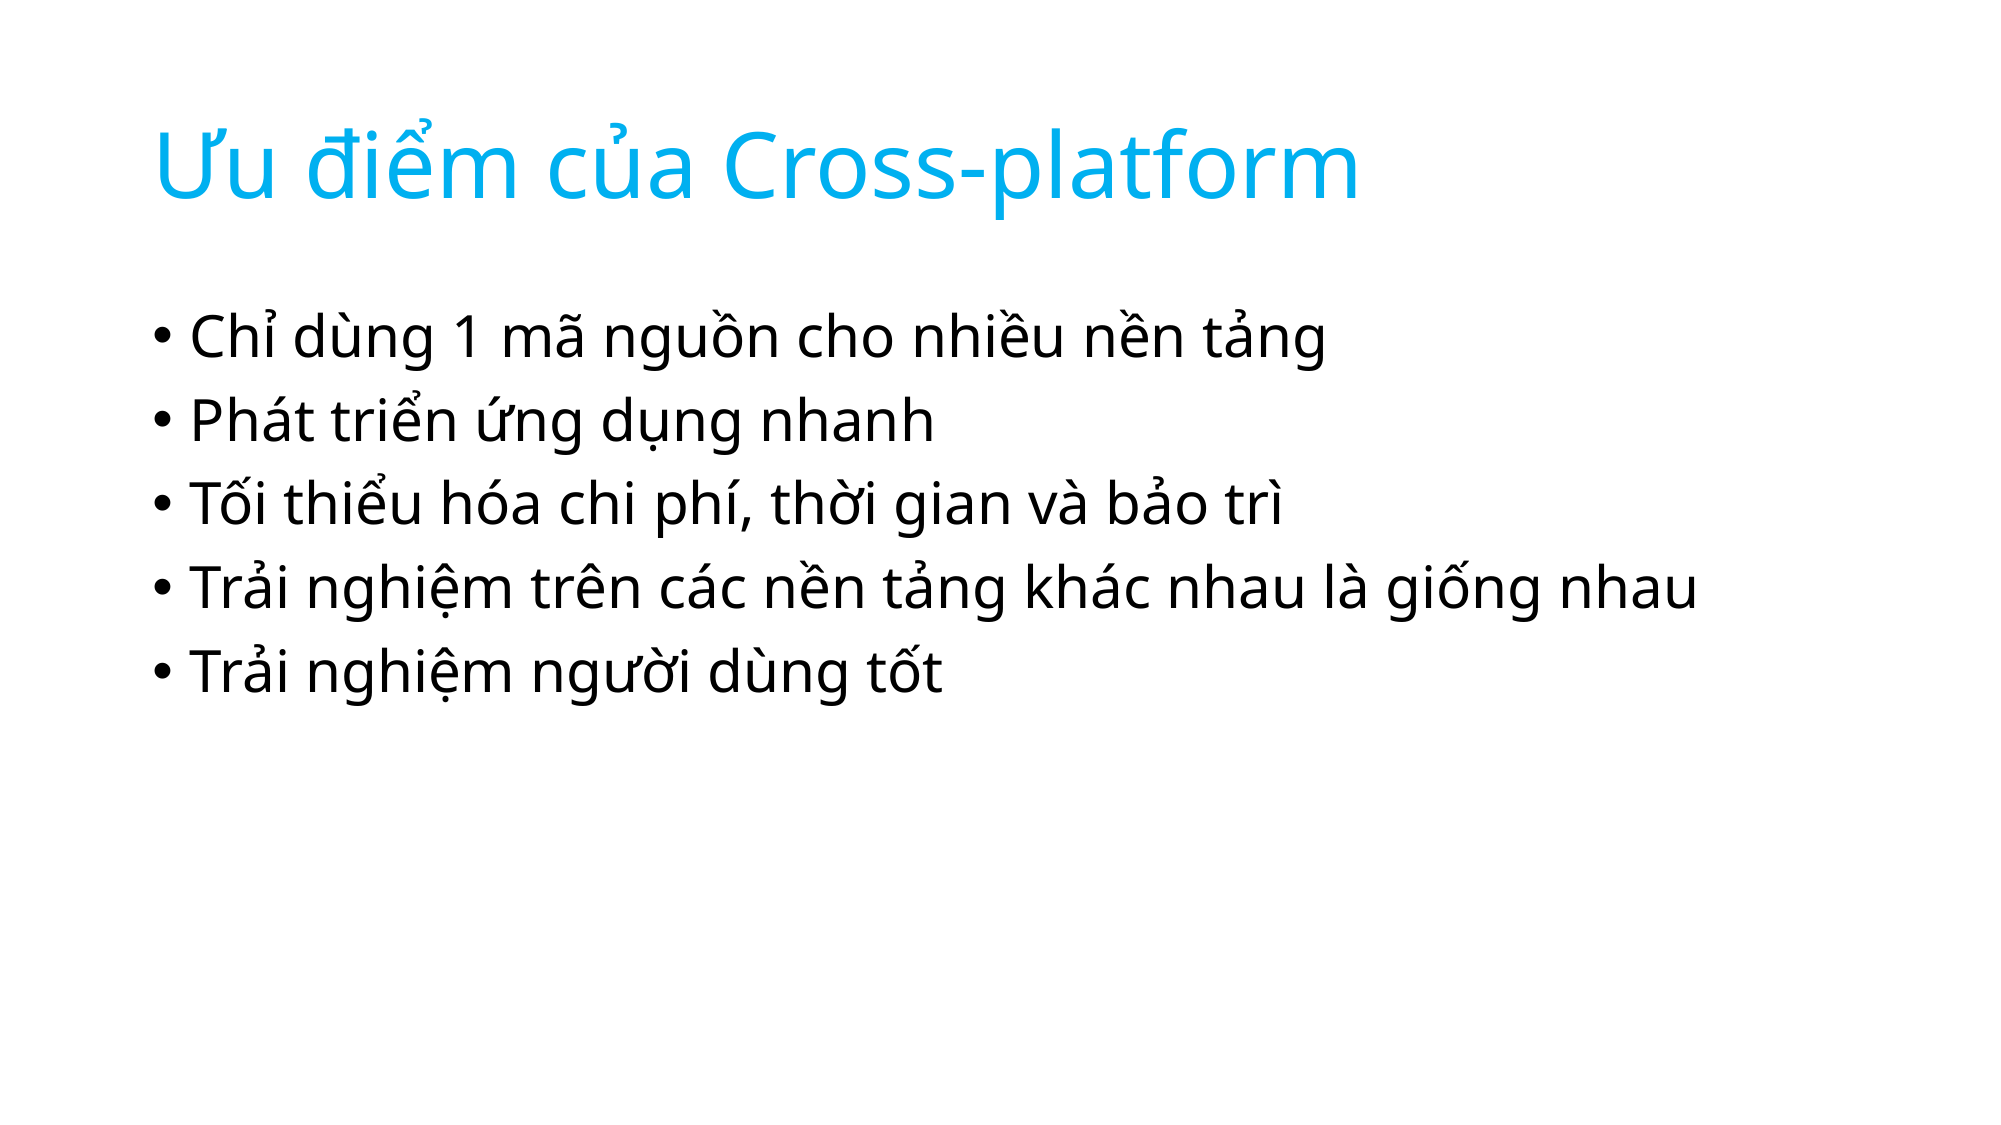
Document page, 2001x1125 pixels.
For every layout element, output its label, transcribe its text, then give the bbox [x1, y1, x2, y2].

list Chỉ dùng 1 mã nguồn cho nhiều nền tảng Phát triển ứng dụng nhanh Tối thiểu hóa chi phí, thời gian và bảo trì Trải nghiệm trên các nền tảng khác nhau là giống nhau Trải nghiệm người dùng tốt [137, 299, 1863, 1014]
title Ưu điểm của Cross-platform [137, 59, 1863, 278]
